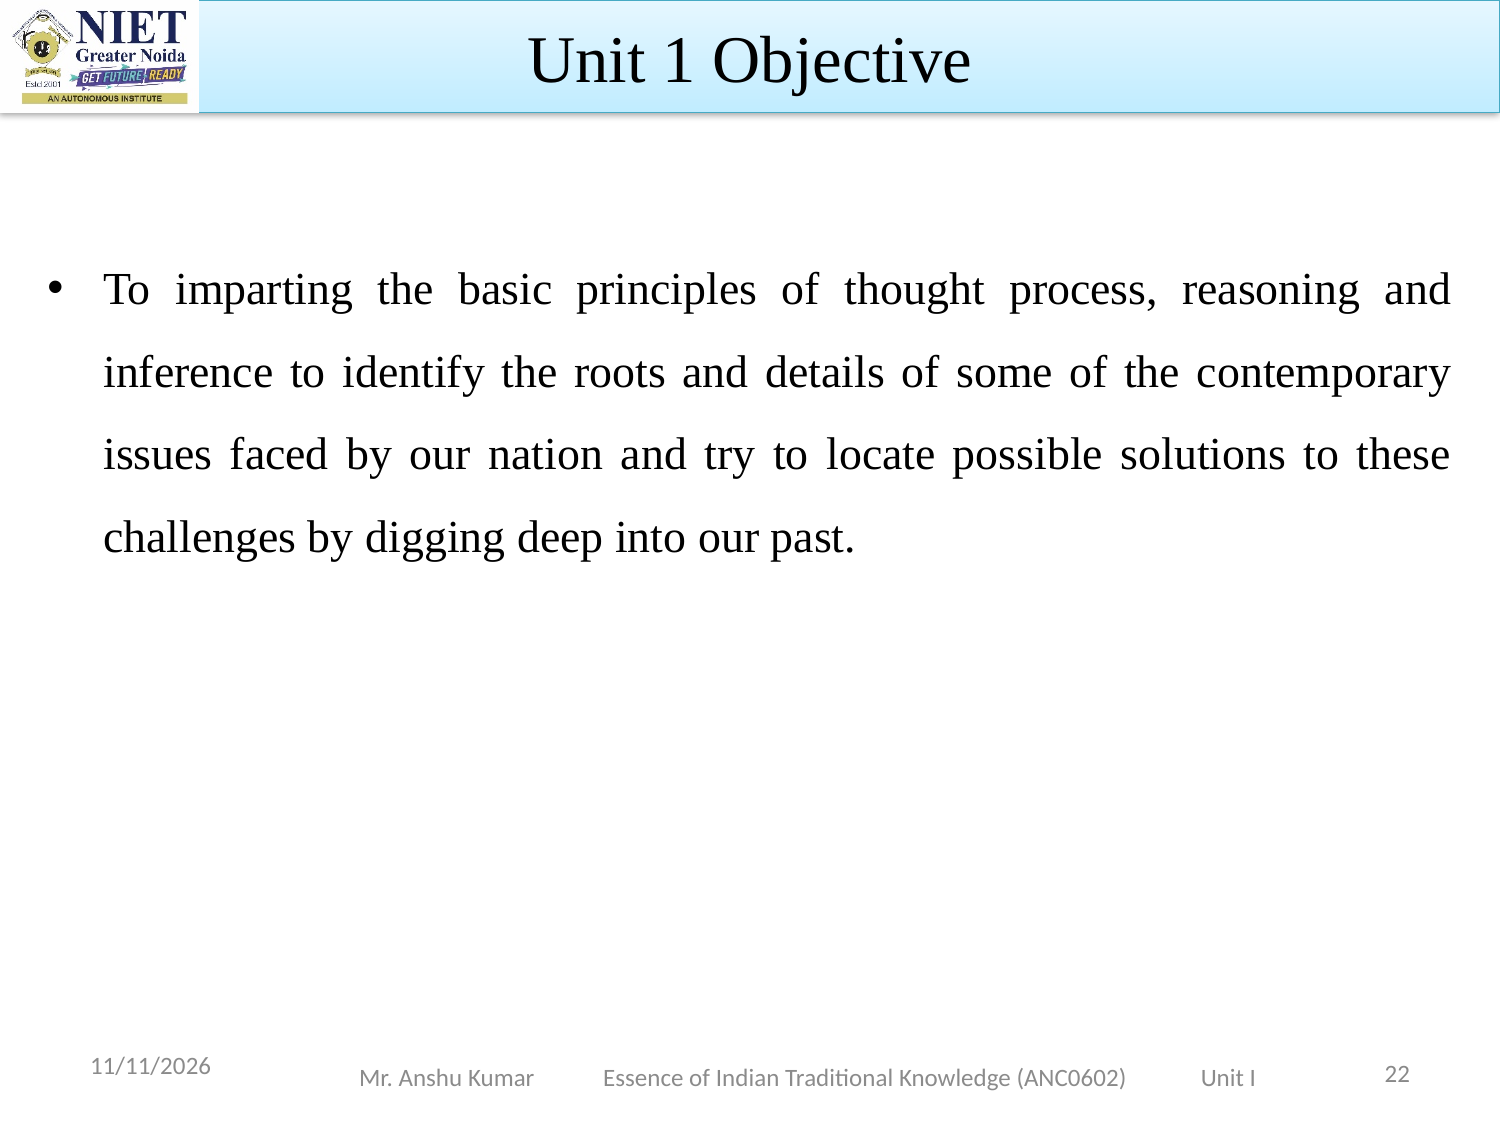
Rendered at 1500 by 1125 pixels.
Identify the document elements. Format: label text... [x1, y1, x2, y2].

slide_number 22 [1074, 1042, 1425, 1103]
text_box Unit 1 Objective [199, 0, 1500, 113]
footer Mr. Anshu Kumar Essence of Indian Traditional Knowledge (ANC0602) Unit I [305, 1049, 1074, 1103]
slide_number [75, 1042, 300, 1088]
picture [0, 0, 199, 113]
text_box To imparting the basic principles of thought process, reasoning and inference to identify the roots and details of some of the contemporary issues faced by our nation and try to locate possible solutions to these challenges by digging deep into our past. [32, 224, 1468, 569]
